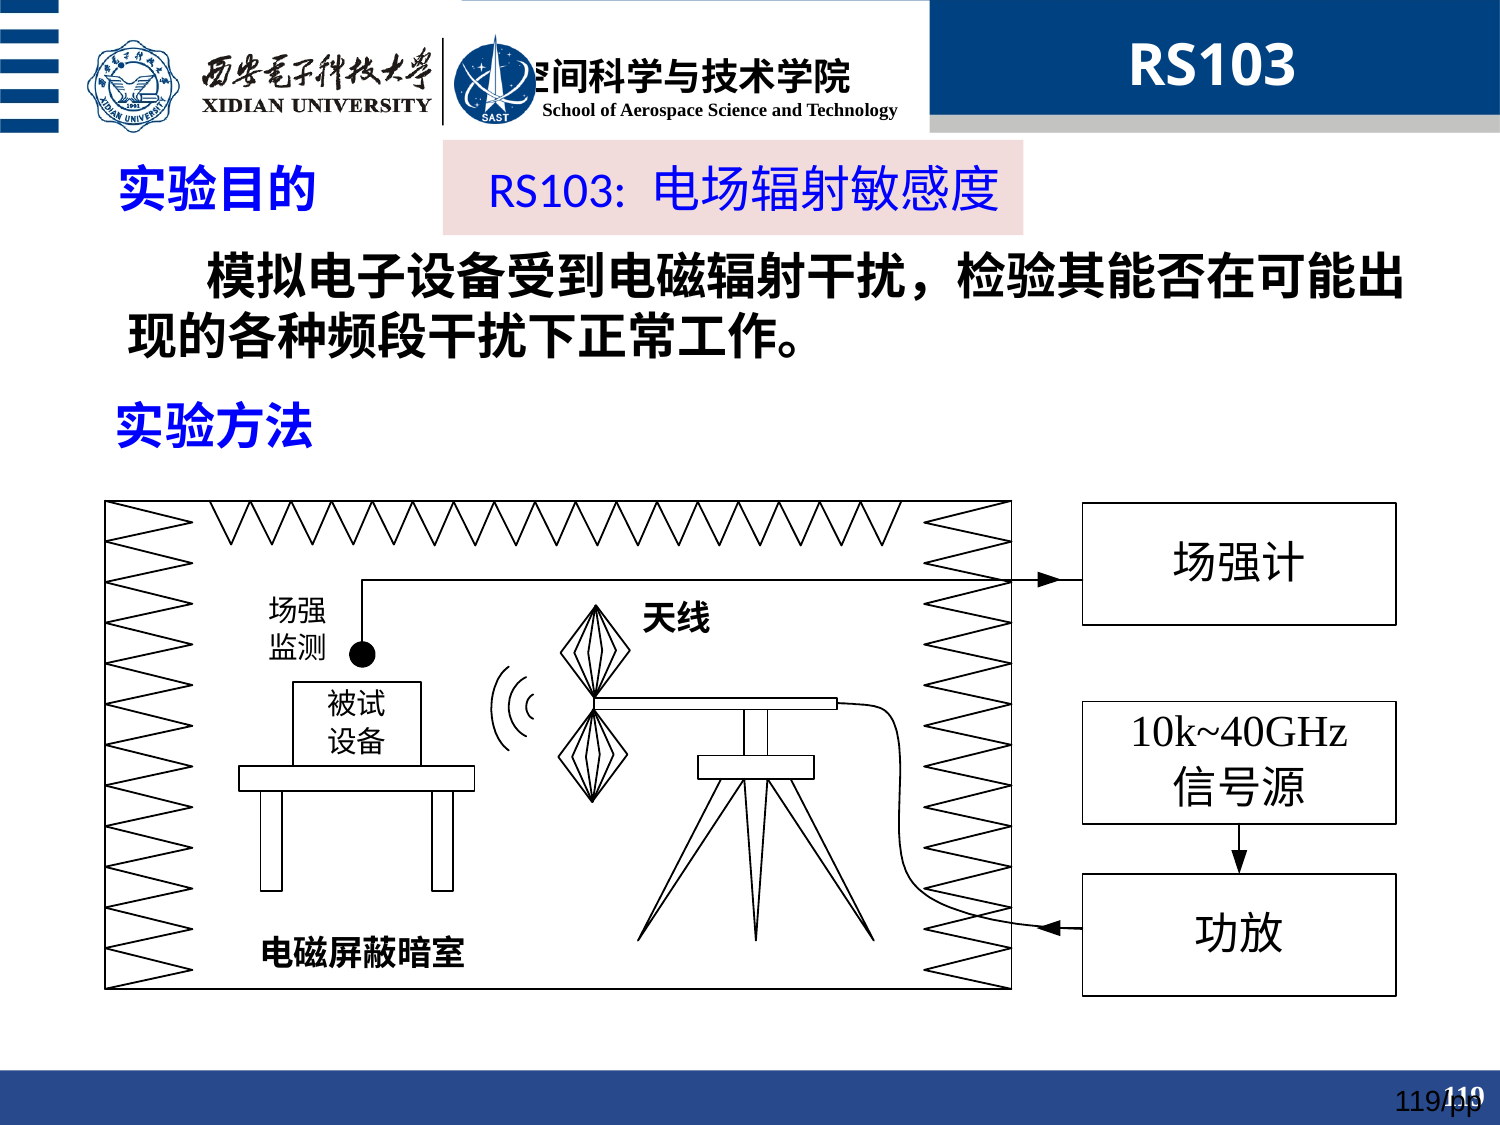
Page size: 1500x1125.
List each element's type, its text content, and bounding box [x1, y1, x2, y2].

text_box 实验方法 [100, 387, 361, 463]
picture [0, 0, 1500, 1070]
text_box 模拟电子设备受到电磁辐射干扰，检验其能否在可能出现的各种频段干扰下正常工作。 [112, 237, 1425, 373]
text_box 119/pp [1312, 1074, 1497, 1116]
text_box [101, 496, 1401, 1001]
text_box 实验目的 [102, 149, 363, 225]
title RS103: 电场辐射敏感度 [442, 139, 1024, 236]
text_box RS103 [1112, 9, 1333, 93]
